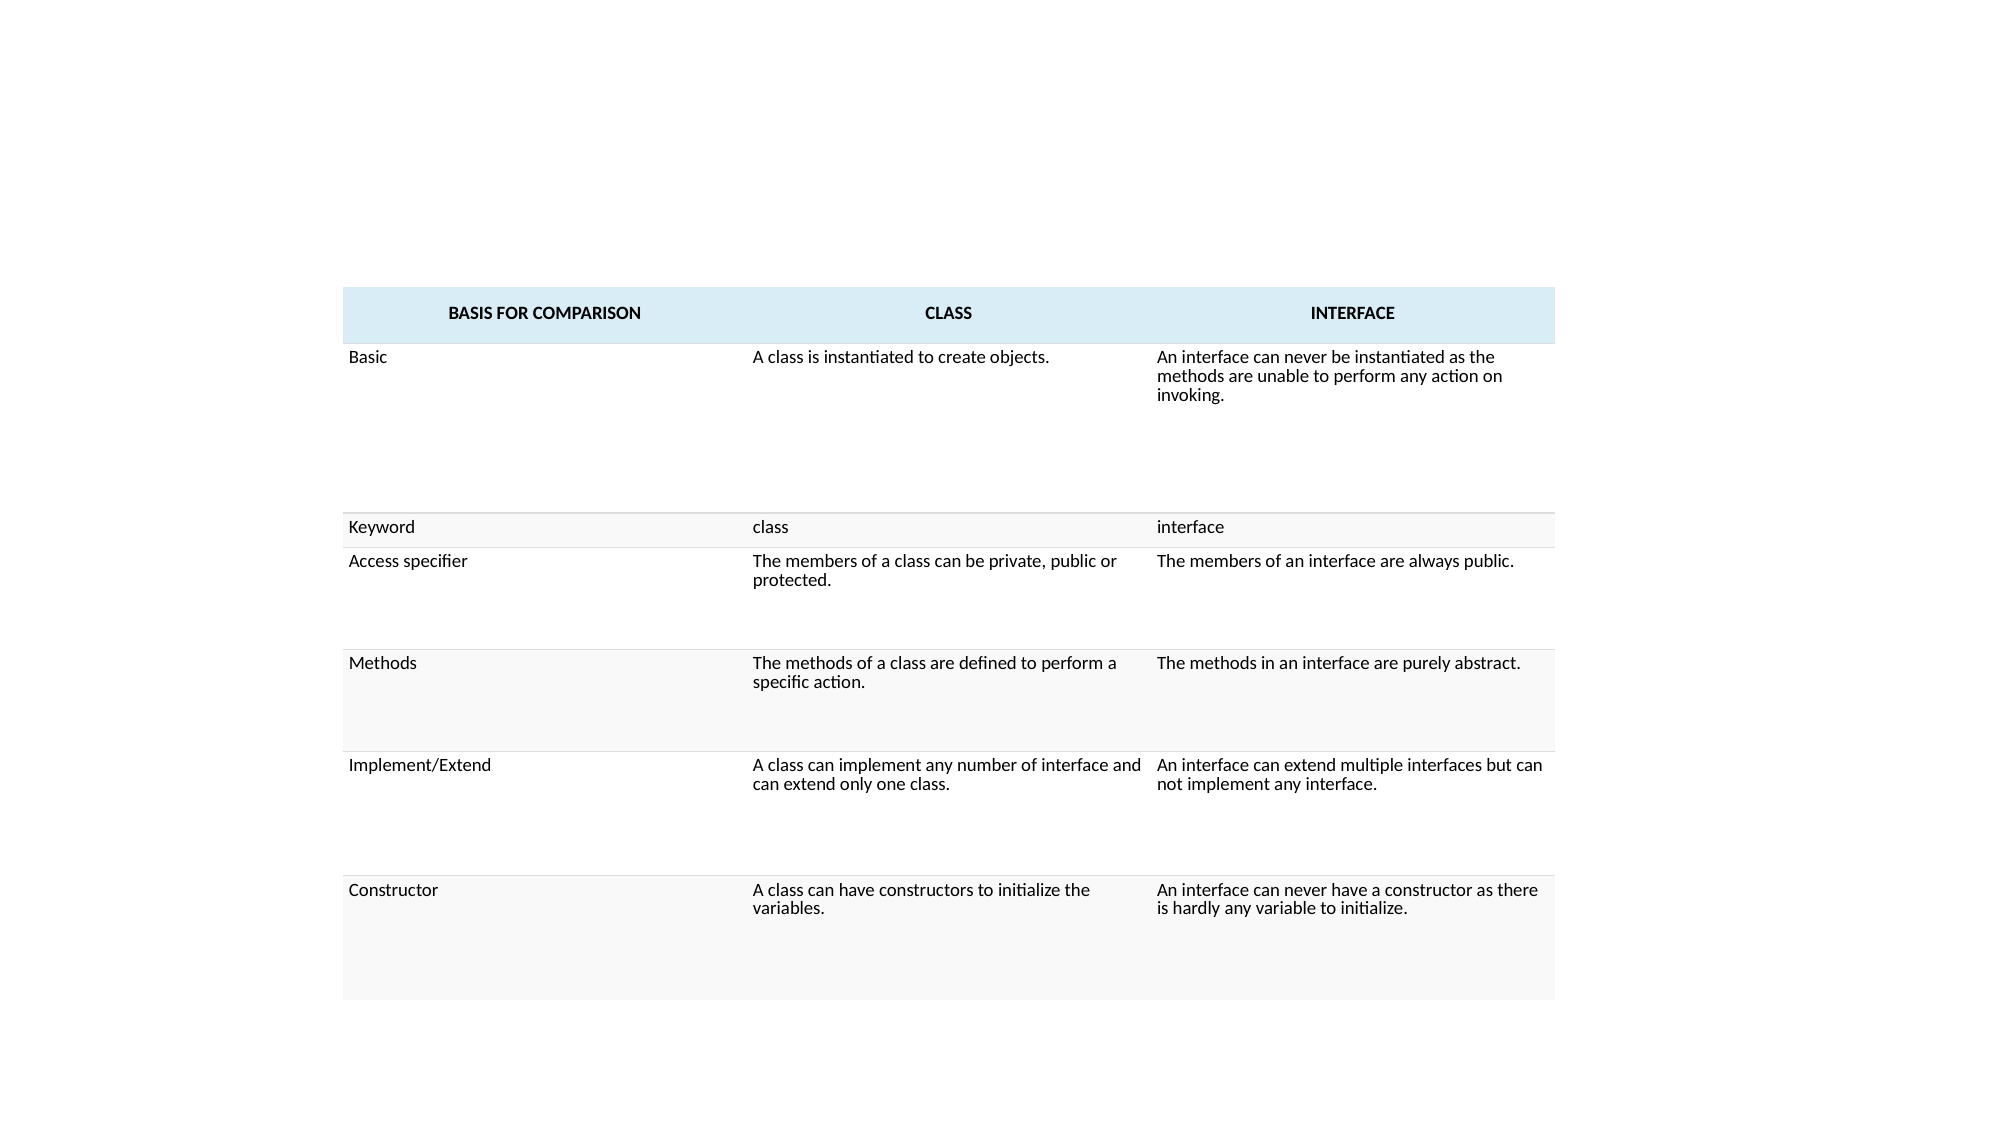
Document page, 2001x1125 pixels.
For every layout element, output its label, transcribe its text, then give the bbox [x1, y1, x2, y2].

table_cell An interface can never be instantiated as the methods are unable to perform any action on invoking. [1151, 344, 1555, 512]
table_cell The methods in an interface are purely abstract. [1151, 650, 1555, 751]
table_cell Methods [343, 650, 747, 751]
table_cell Access specifier [343, 548, 747, 649]
table_cell class [747, 514, 1151, 547]
table_cell An interface can never have a constructor as there is hardly any variable to initialize. [1151, 876, 1555, 1000]
table_cell The members of an interface are always public. [1151, 548, 1555, 649]
table_cell A class can have constructors to initialize the variables. [747, 876, 1151, 1000]
table_header CLASS [747, 287, 1151, 343]
table_cell interface [1151, 514, 1555, 547]
table_cell An interface can extend multiple interfaces but can not implement any interface. [1151, 752, 1555, 875]
table_cell Constructor [343, 876, 747, 1000]
table_cell Basic [343, 344, 747, 512]
table_cell The members of a class can be private, public or protected. [747, 548, 1151, 649]
table_header BASIS FOR COMPARISON [343, 287, 747, 343]
table_header INTERFACE [1151, 287, 1555, 343]
table_cell A class is instantiated to create objects. [747, 344, 1151, 512]
table_cell A class can implement any number of interface and can extend only one class. [747, 752, 1151, 875]
table_cell The methods of a class are defined to perform a specific action. [747, 650, 1151, 751]
table_cell Keyword [343, 514, 747, 547]
table_cell Implement/Extend [343, 752, 747, 875]
